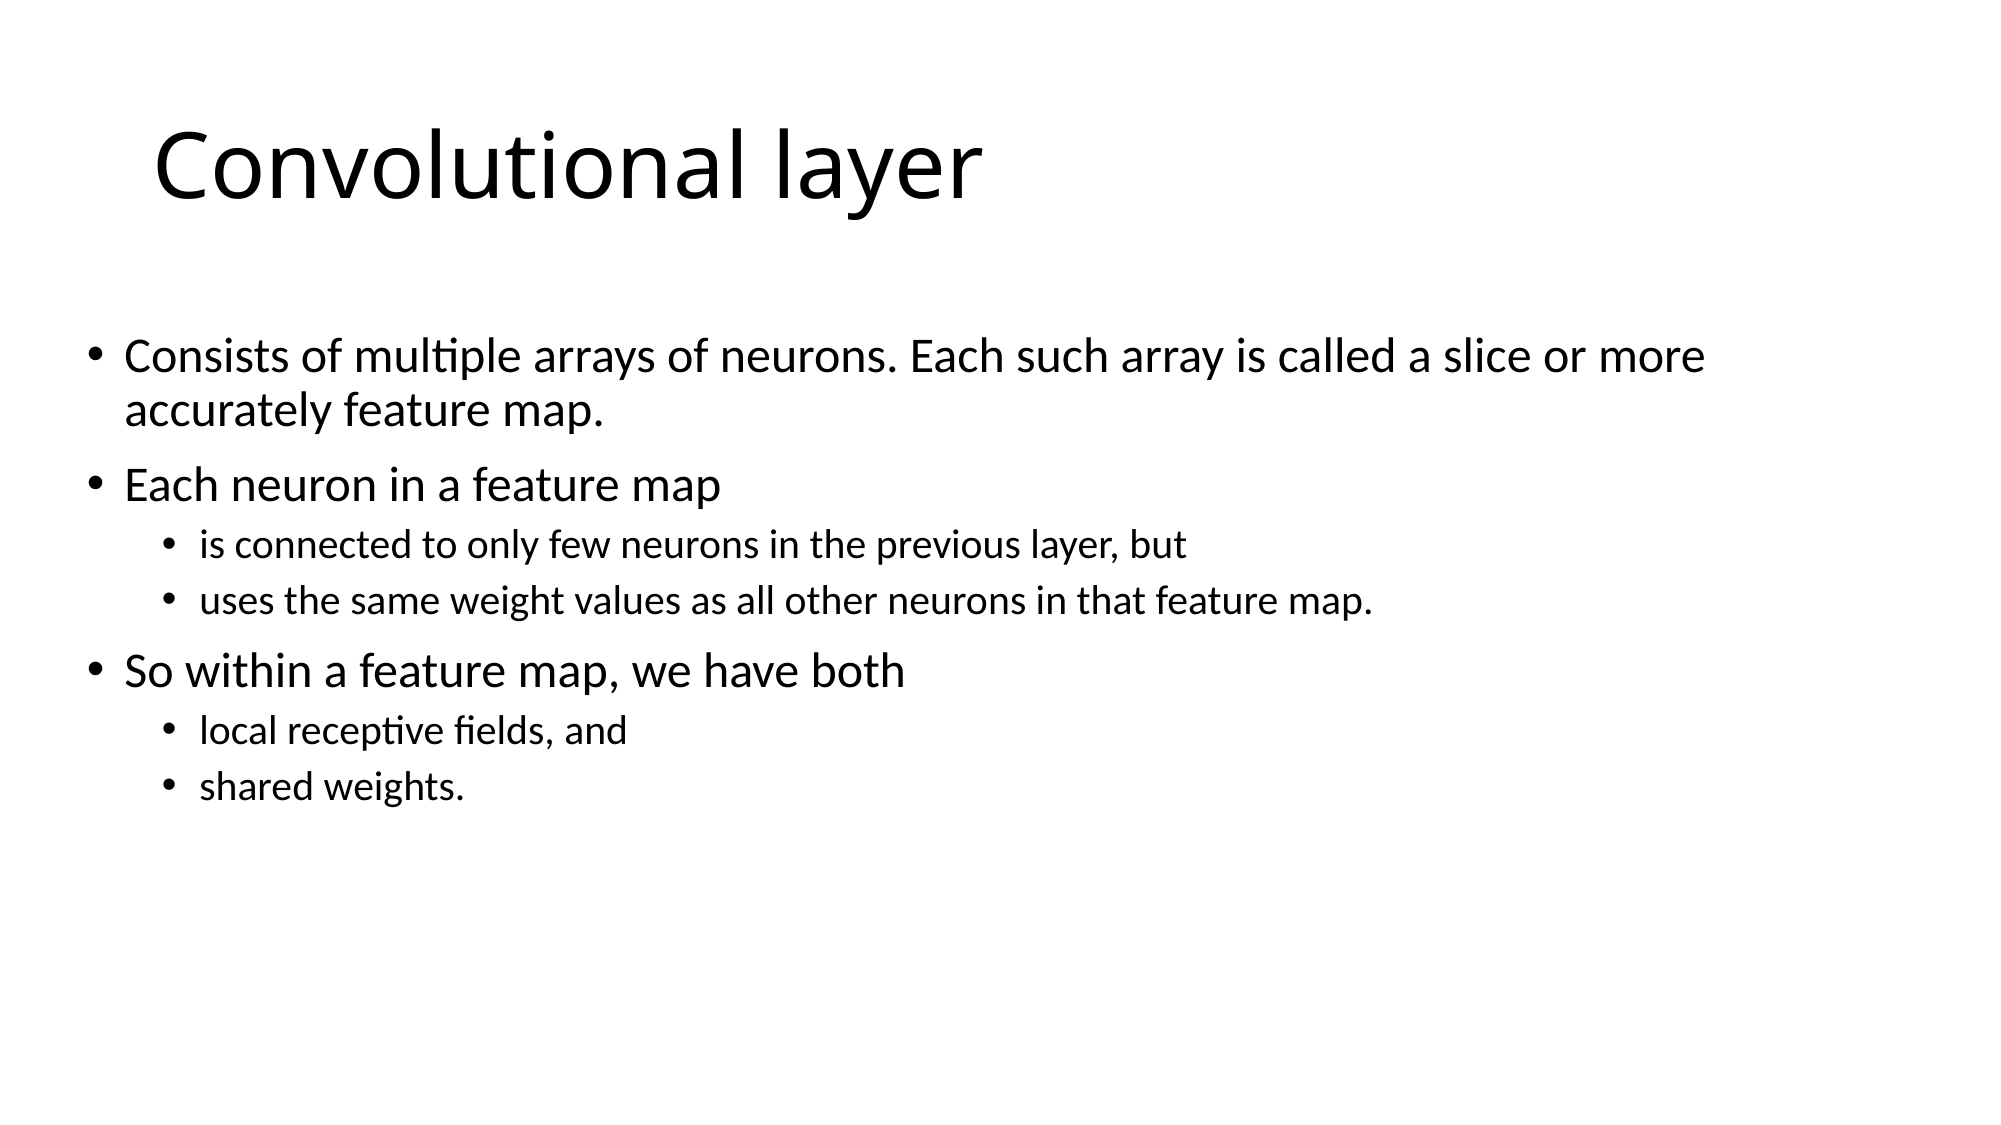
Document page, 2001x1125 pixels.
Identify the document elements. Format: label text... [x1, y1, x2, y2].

list Consists of multiple arrays of neurons. Each such array is called a slice or more accurately feature map. Each neuron in a feature map is connected to only few neurons in the previous layer, but uses the same weight values as all other neurons in that feature map. So within a feature map, we have both local receptive fields, and shared weights. [71, 322, 1929, 1075]
title Convolutional layer [137, 59, 1863, 278]
